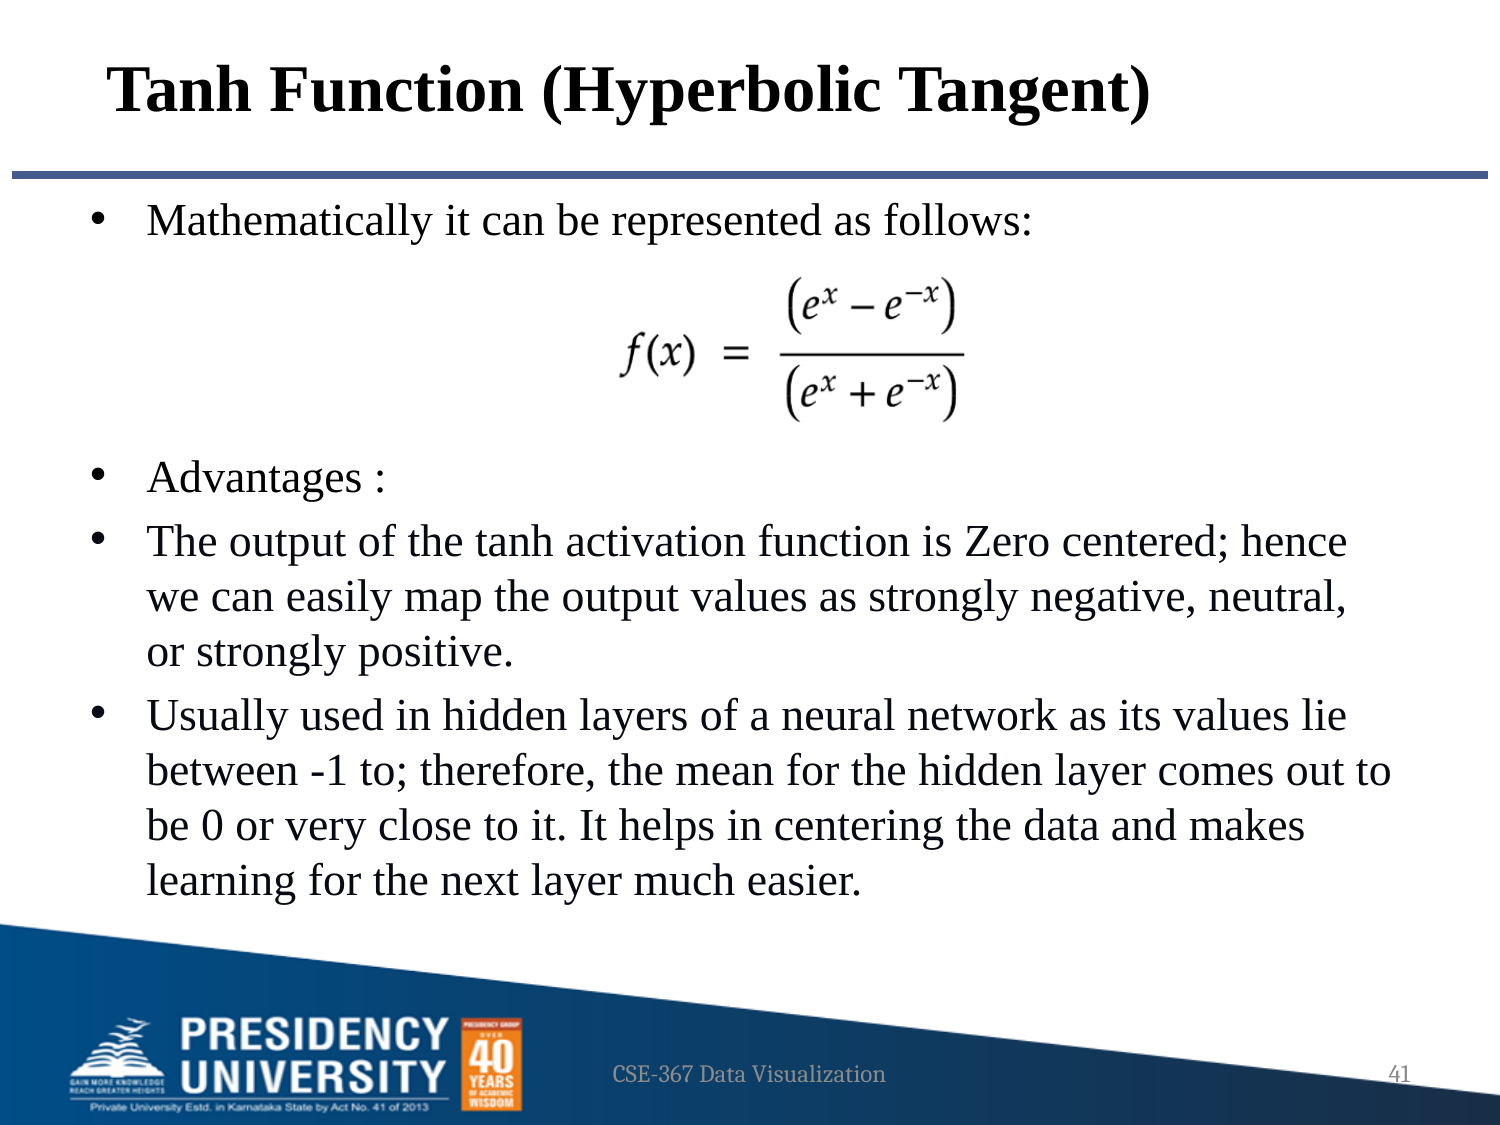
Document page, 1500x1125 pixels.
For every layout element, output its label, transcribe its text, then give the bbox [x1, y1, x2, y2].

picture [0, 921, 1500, 1125]
picture [587, 262, 1005, 438]
slide_number 41 [1074, 1042, 1425, 1103]
footer CSE-367 Data Visualization [512, 1042, 988, 1103]
title Tanh Function (Hyperbolic Tangent) [75, 62, 1425, 133]
list Mathematically it can be represented as follows: Advantages : The output of the tanh activation function is Zero centered; hence we can easily map the output values as strongly negative, neutral, or strongly positive. Usually used in hidden layers of a neural network as its values lie between -1 to; therefore, the mean for the hidden layer comes out to be 0 or very close to it. It helps in centering the data and makes learning for the next layer much easier. [75, 182, 1413, 963]
